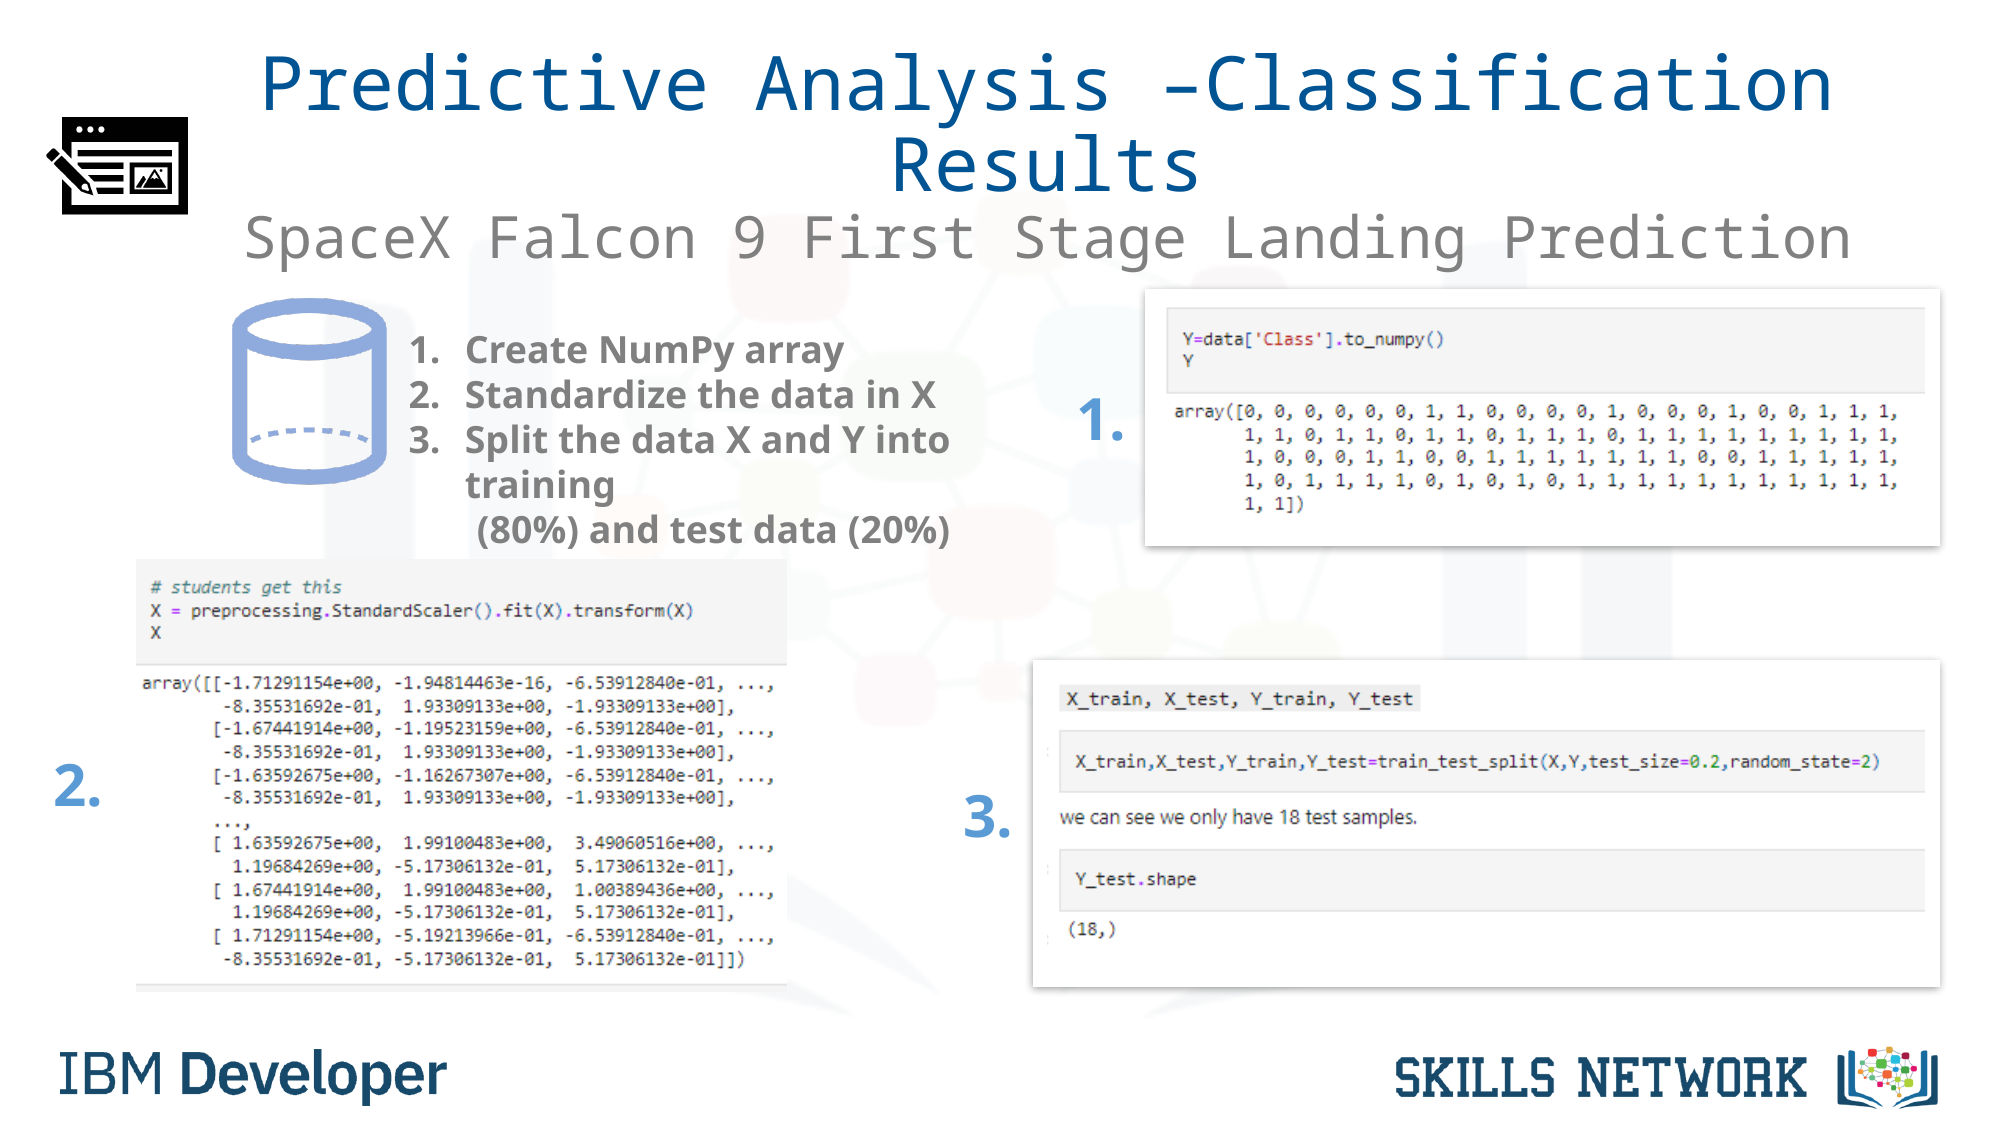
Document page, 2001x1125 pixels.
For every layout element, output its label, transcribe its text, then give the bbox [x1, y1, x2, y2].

picture [136, 559, 787, 992]
text_box 2. [23, 740, 133, 826]
picture [43, 90, 194, 241]
text_box Predictive Analysis –Classification Results SpaceX Falcon 9 First Stage Landing Prediction [225, 38, 1870, 342]
picture [1047, 674, 1926, 973]
picture [1159, 303, 1926, 532]
text_box 1. [1047, 374, 1156, 460]
text_box 3. [934, 771, 1043, 857]
text_box Create NumPy array Standardize the data in X Split the data X and Y into training (80%) and test data (20%) [393, 318, 1044, 559]
picture [188, 270, 430, 512]
picture [55, 1045, 459, 1108]
picture [1390, 1045, 1945, 1111]
